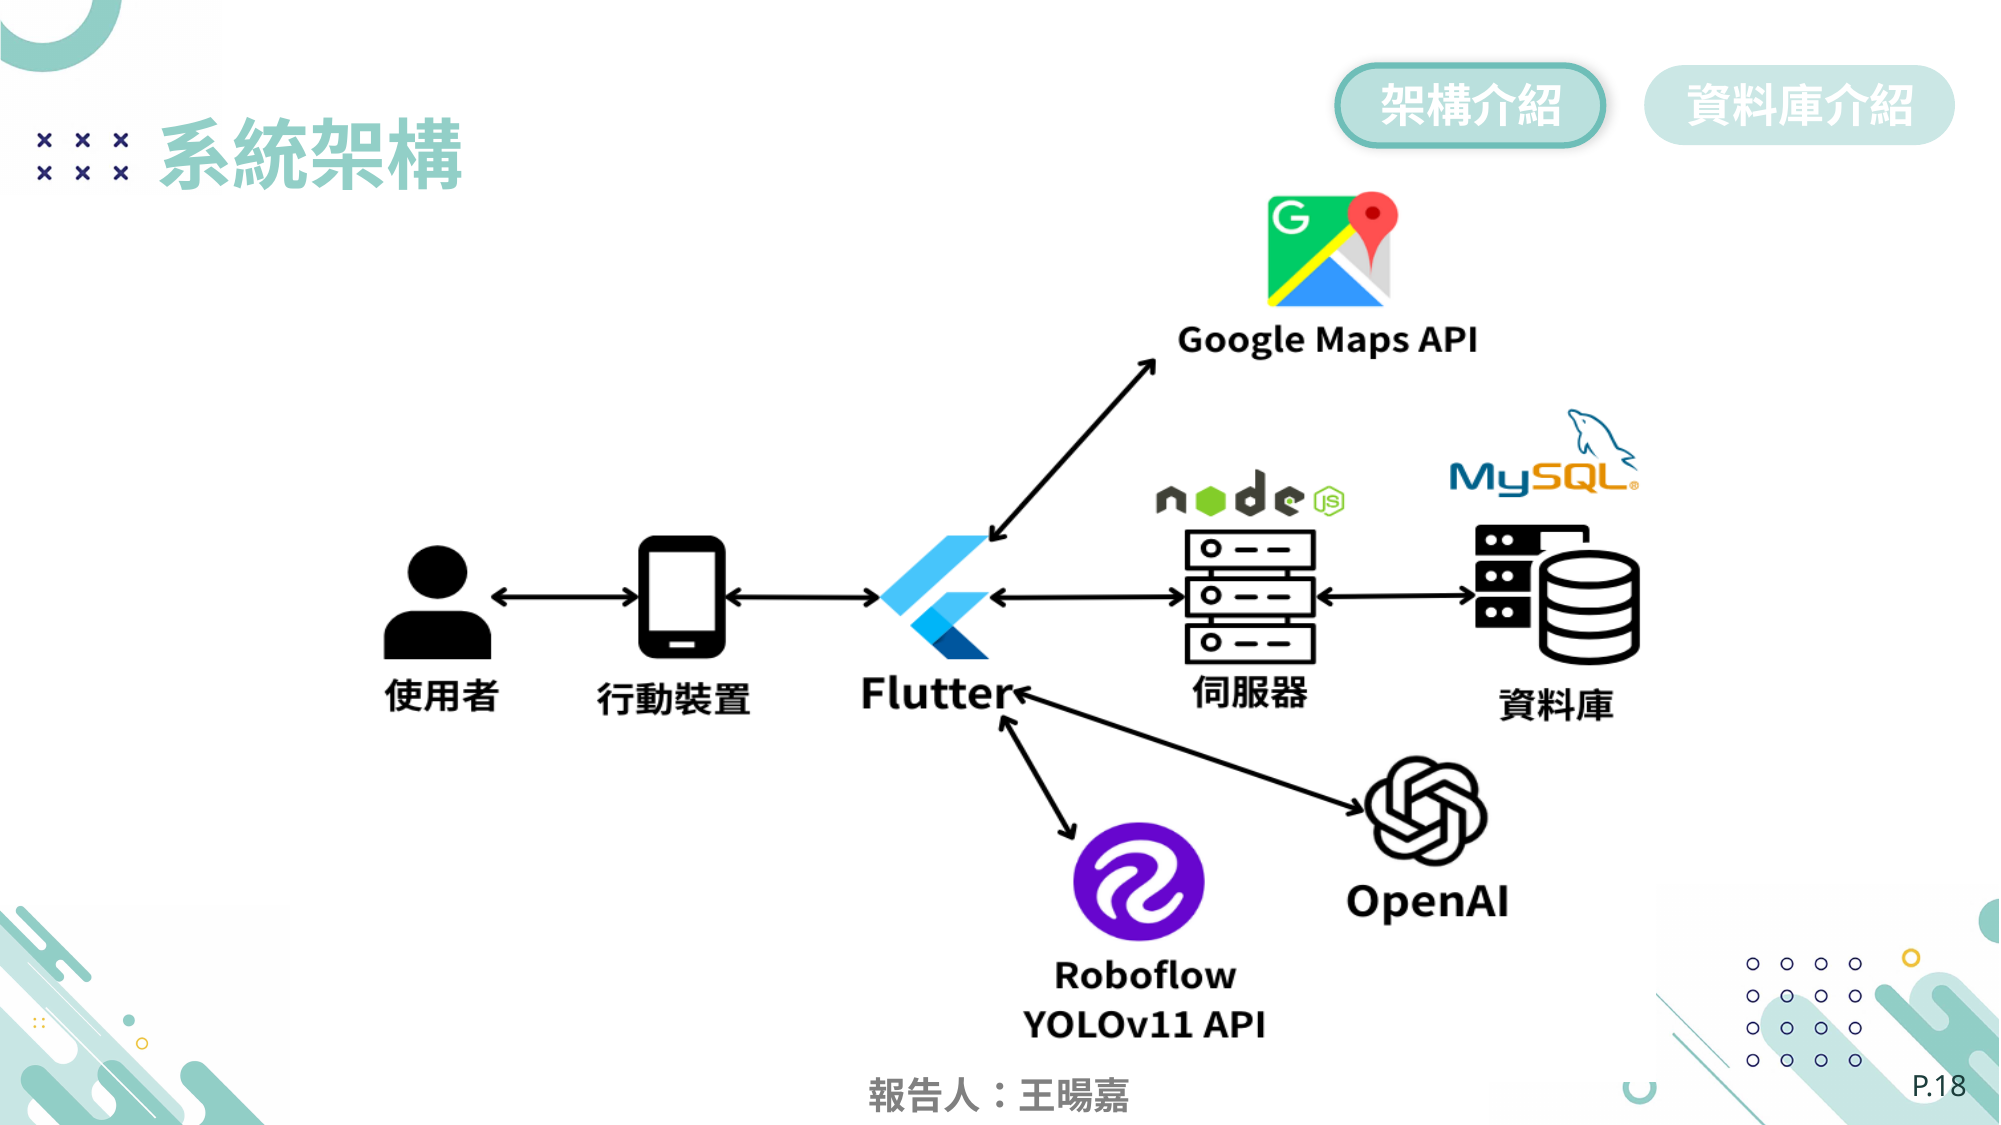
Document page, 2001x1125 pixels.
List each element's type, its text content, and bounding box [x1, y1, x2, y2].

text_box 系統架構 [141, 98, 488, 201]
text_box [1336, 64, 1605, 147]
text_box [1643, 64, 1957, 147]
text_box 報告人：王暘嘉 [826, 1082, 1174, 1121]
picture [0, 0, 222, 195]
picture [0, 905, 290, 1125]
text_box 架構介紹 [1365, 69, 1576, 138]
picture [344, 191, 1999, 1125]
text_box 資料庫介紹 [1672, 69, 1938, 138]
